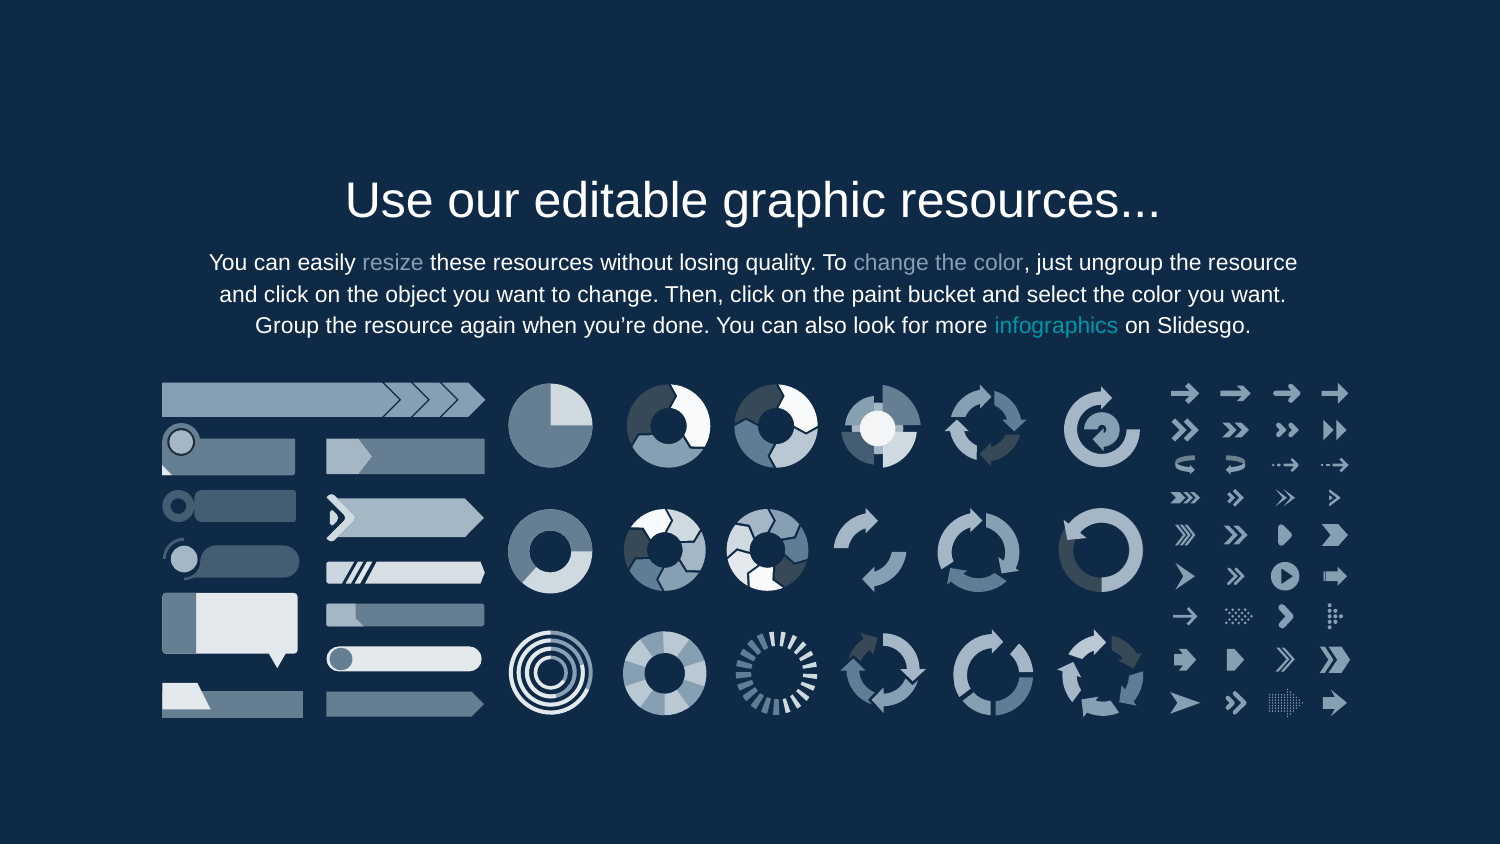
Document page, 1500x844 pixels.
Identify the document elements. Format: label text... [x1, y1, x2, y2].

text_box [1322, 689, 1348, 717]
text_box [1326, 602, 1344, 630]
text_box You can easily resize these resources without losing quality. To change the color, just ungroup the resource and click on the object you want to change. Then, click on the paint bucket and select the color you want. Group the resource again when you’re done. You can also look for more infographics on Slidesgo. [175, 251, 1332, 331]
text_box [1056, 629, 1144, 718]
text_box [326, 603, 485, 627]
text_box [161, 424, 296, 476]
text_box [162, 537, 300, 581]
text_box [1044, 507, 1144, 593]
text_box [621, 508, 708, 592]
text_box [1321, 382, 1349, 404]
text_box [326, 691, 484, 717]
text_box [1278, 604, 1294, 629]
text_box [736, 631, 818, 715]
text_box [1273, 383, 1301, 403]
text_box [162, 592, 298, 669]
text_box [1173, 607, 1198, 626]
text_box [1320, 457, 1349, 473]
title Use our editable graphic resources... [175, 152, 1332, 232]
text_box [1170, 692, 1201, 714]
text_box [1274, 488, 1296, 507]
text_box [1225, 455, 1246, 475]
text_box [1224, 608, 1254, 625]
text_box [326, 438, 485, 475]
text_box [724, 508, 811, 592]
text_box [162, 489, 296, 523]
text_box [833, 507, 907, 593]
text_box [162, 682, 304, 718]
text_box [1321, 524, 1348, 546]
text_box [617, 384, 713, 468]
text_box [1171, 382, 1200, 404]
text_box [839, 632, 927, 714]
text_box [622, 631, 707, 716]
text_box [1223, 525, 1248, 545]
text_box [734, 384, 819, 468]
text_box [1174, 648, 1197, 671]
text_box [508, 383, 593, 468]
text_box [1175, 562, 1195, 590]
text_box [1323, 419, 1347, 441]
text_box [1051, 386, 1141, 468]
text_box [1226, 648, 1245, 671]
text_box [944, 384, 1027, 467]
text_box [1222, 422, 1250, 438]
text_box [948, 628, 1034, 716]
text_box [1328, 489, 1341, 507]
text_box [1171, 418, 1199, 442]
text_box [1227, 488, 1245, 507]
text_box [1275, 647, 1296, 672]
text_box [1224, 690, 1248, 715]
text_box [1274, 422, 1300, 438]
text_box [1322, 566, 1348, 586]
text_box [841, 384, 922, 469]
text_box [1270, 561, 1300, 591]
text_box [1319, 646, 1351, 674]
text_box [326, 561, 485, 584]
text_box [1175, 455, 1195, 475]
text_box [494, 615, 608, 730]
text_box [1170, 491, 1201, 504]
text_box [326, 646, 482, 672]
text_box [507, 509, 593, 594]
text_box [1271, 458, 1300, 472]
text_box [1220, 385, 1251, 402]
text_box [1174, 524, 1196, 546]
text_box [326, 493, 485, 542]
text_box [1278, 524, 1292, 546]
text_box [1226, 567, 1246, 586]
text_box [161, 382, 486, 418]
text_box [1268, 688, 1304, 718]
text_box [929, 507, 1020, 593]
